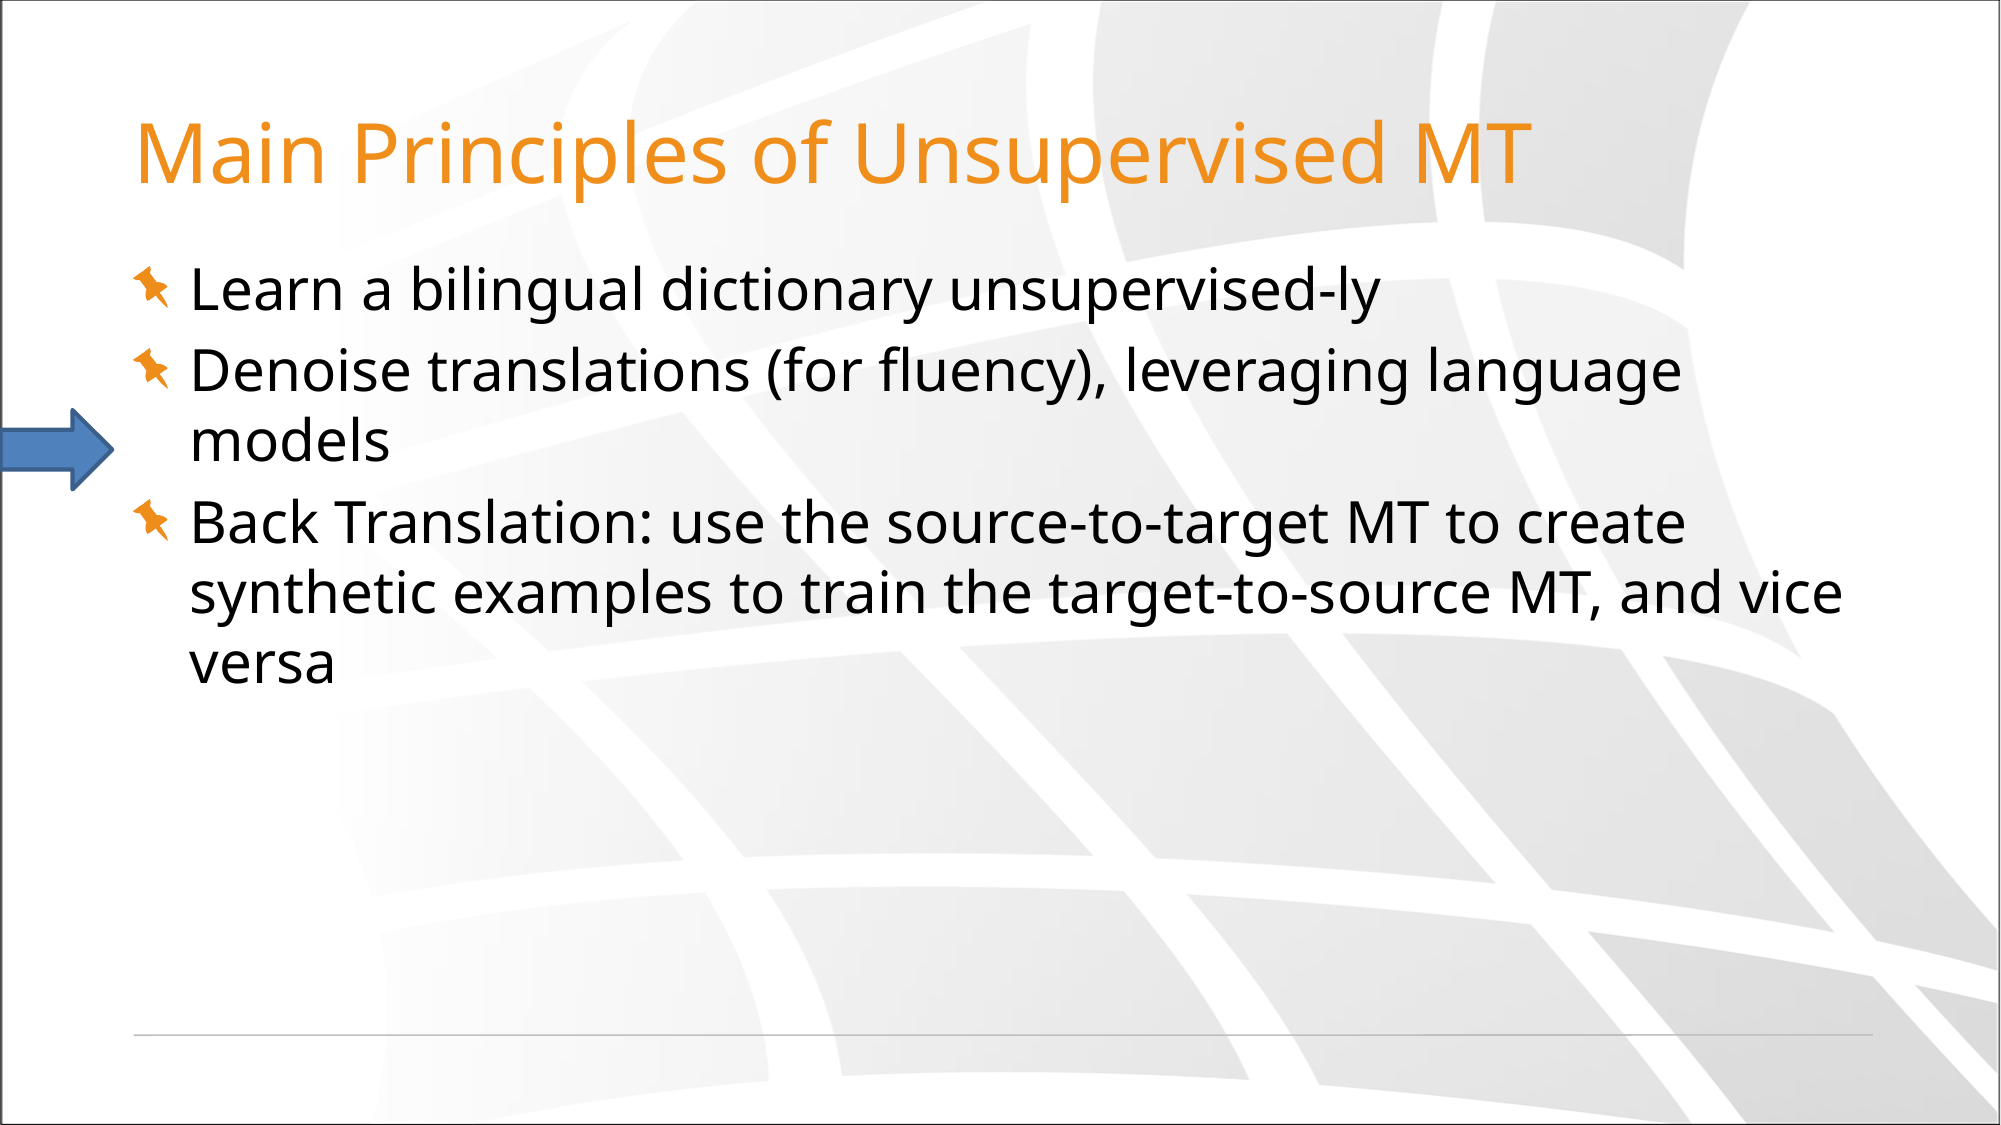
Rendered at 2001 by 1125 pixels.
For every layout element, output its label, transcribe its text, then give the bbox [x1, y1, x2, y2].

text_box Learn a bilingual dictionary unsupervised-ly Denoise translations (for fluency), leveraging language models Back Translation: use the source-to-target MT to create synthetic examples to train the target-to-source MT, and vice versa [133, 244, 1882, 1008]
picture [0, 0, 2001, 1125]
text_box Main Principles of Unsupervised MT [133, 90, 1882, 208]
text_box [0, 408, 115, 492]
